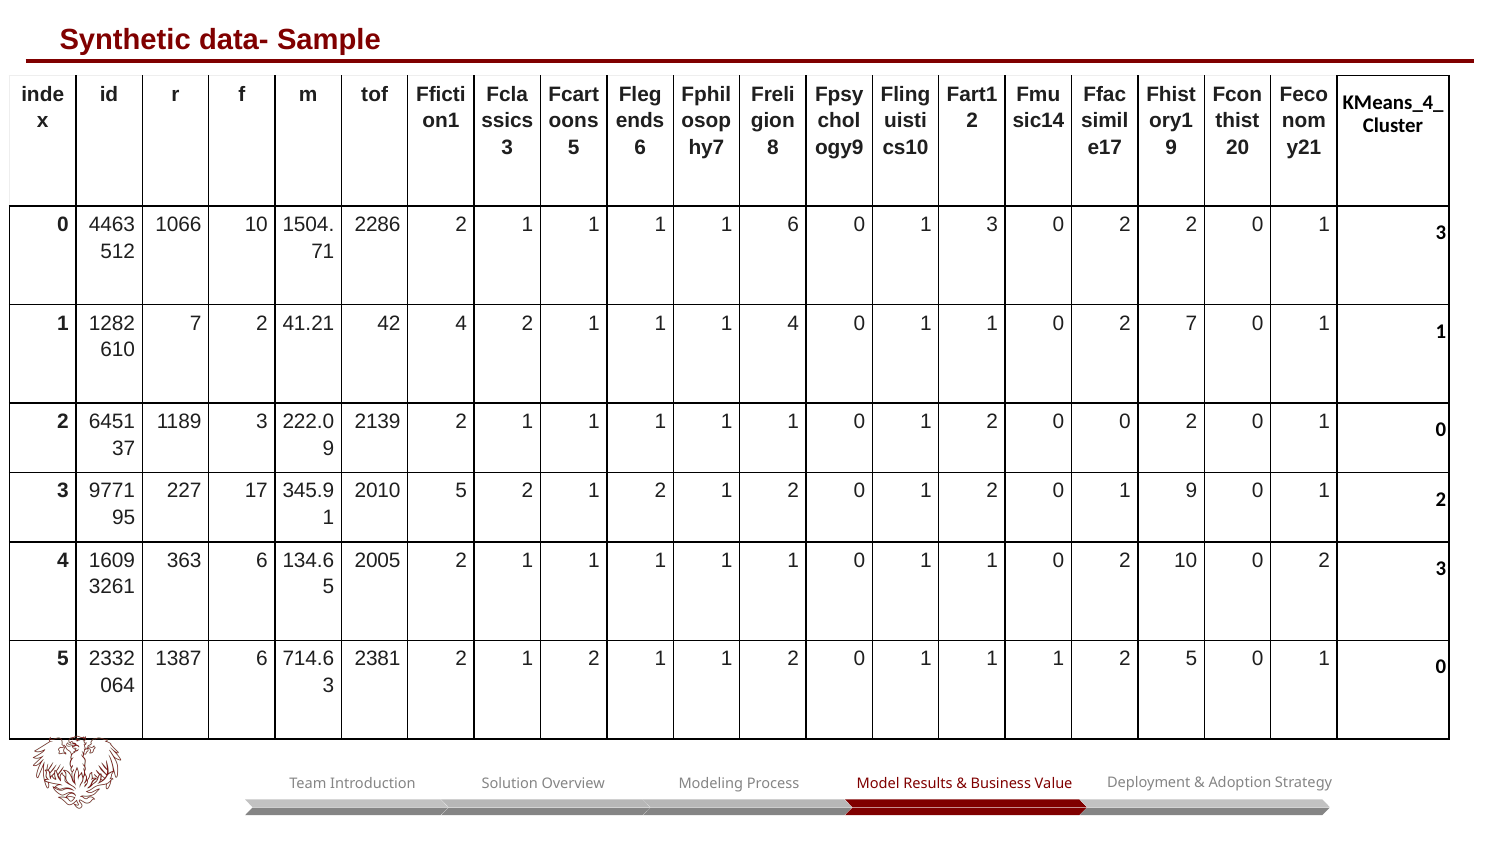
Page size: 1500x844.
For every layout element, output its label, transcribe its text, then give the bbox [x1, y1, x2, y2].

table_cell 1 [674, 543, 739, 640]
table_header tof [342, 76, 407, 205]
table_cell 1 [1271, 641, 1336, 738]
table_cell 1 [873, 543, 938, 640]
table_cell 0 [1205, 543, 1270, 640]
table_header Flegends6 [608, 76, 673, 205]
table_cell 2 [475, 305, 540, 402]
table_header Freligion8 [740, 76, 805, 205]
table_cell 1 [674, 305, 739, 402]
table_cell 1 [1006, 641, 1071, 738]
table_cell 1 [608, 207, 673, 304]
table_header Fconthist20 [1205, 76, 1270, 205]
table_cell 6 [209, 641, 274, 738]
table_cell 1 [740, 543, 805, 640]
table_cell 2 [1072, 641, 1137, 738]
table_cell 1 [674, 641, 739, 738]
table_cell 1 [475, 404, 540, 472]
table_header r [143, 76, 208, 205]
table_header index [10, 76, 75, 205]
table_cell 2 [608, 473, 673, 541]
table_cell 1 [475, 207, 540, 304]
table_cell 1189 [143, 404, 208, 472]
table_header m [276, 76, 341, 205]
table_cell 0 [1006, 207, 1071, 304]
table_cell 2 [740, 473, 805, 541]
table_cell 2 [10, 404, 75, 472]
table_cell 134.65 [276, 543, 341, 640]
table_cell 2 [475, 473, 540, 541]
table_cell 10 [209, 207, 274, 304]
table_cell 1 [1271, 305, 1336, 402]
table_cell 2 [939, 404, 1004, 472]
table_cell 2 [408, 641, 473, 738]
table_cell 2 [1271, 543, 1336, 640]
table_cell 1 [873, 207, 938, 304]
table_cell 0 [807, 641, 872, 738]
table_cell 1 [873, 641, 938, 738]
table_cell 1 [873, 305, 938, 402]
table_cell 2 [1072, 207, 1137, 304]
table_cell 4 [10, 543, 75, 640]
table_cell 1 [475, 641, 540, 738]
table_cell 2 [740, 641, 805, 738]
table_cell 3 [10, 473, 75, 541]
table_cell 0 [1006, 473, 1071, 541]
table_cell 1 [1271, 404, 1336, 472]
table_cell 1 [10, 305, 75, 402]
table_cell 0 [807, 207, 872, 304]
table_cell 1 [541, 473, 606, 541]
table_cell 1 [1072, 473, 1137, 541]
table_cell 1 [541, 543, 606, 640]
table_cell 0 [1006, 305, 1071, 402]
table_cell 1 [541, 207, 606, 304]
table_cell 42 [342, 305, 407, 402]
table_cell 2 [1072, 543, 1137, 640]
table_cell 2 [1139, 404, 1204, 472]
table_cell 3 [1338, 543, 1448, 640]
table_cell 0 [807, 404, 872, 472]
table_cell 1 [608, 641, 673, 738]
table_cell 2286 [342, 207, 407, 304]
table_cell 2010 [342, 473, 407, 541]
table_cell 41.21 [276, 305, 341, 402]
text_box Synthetic data- Sample [44, 5, 539, 56]
table_cell 2 [408, 207, 473, 304]
table_cell 2 [541, 641, 606, 738]
table_cell 7 [1139, 305, 1204, 402]
table_header Fpsychology9 [807, 76, 872, 205]
table_cell 2 [1338, 473, 1448, 541]
table_cell 1 [939, 305, 1004, 402]
table_cell 0 [1205, 404, 1270, 472]
table_cell 2 [408, 543, 473, 640]
table_cell 4463512 [77, 207, 142, 304]
table_cell 16093261 [77, 543, 142, 640]
table_cell 1 [674, 404, 739, 472]
table_cell 0 [1006, 543, 1071, 640]
table_cell 1504.71 [276, 207, 341, 304]
table_cell 0 [10, 207, 75, 304]
table_cell 1 [674, 473, 739, 541]
table_header Fphilosophy7 [674, 76, 739, 205]
table_header KMeans_4_Cluster [1338, 76, 1448, 205]
table_cell 1 [873, 404, 938, 472]
table_header Ffiction1 [408, 76, 473, 205]
table_cell 227 [143, 473, 208, 541]
table_cell 1 [1271, 473, 1336, 541]
table_cell 4 [740, 305, 805, 402]
table_cell 2 [939, 473, 1004, 541]
table_cell 0 [1338, 641, 1448, 738]
table_cell 0 [1205, 305, 1270, 402]
table_cell 1 [608, 404, 673, 472]
table_cell 645137 [77, 404, 142, 472]
table_cell 3 [209, 404, 274, 472]
table_header f [209, 76, 274, 205]
table_cell 0 [807, 543, 872, 640]
table_cell 3 [939, 207, 1004, 304]
table_cell 0 [1205, 473, 1270, 541]
table_cell 1 [939, 641, 1004, 738]
table_cell 1 [608, 543, 673, 640]
table_cell 9 [1139, 473, 1204, 541]
table_cell 1 [541, 305, 606, 402]
table_cell 1 [939, 543, 1004, 640]
table_cell 2 [408, 404, 473, 472]
table_cell 2332064 [77, 641, 142, 738]
table_cell 6 [209, 543, 274, 640]
table_cell 222.09 [276, 404, 341, 472]
table_cell 1 [608, 305, 673, 402]
table_cell 1387 [143, 641, 208, 738]
table_cell 5 [10, 641, 75, 738]
table_cell 0 [1338, 404, 1448, 472]
table_cell 977195 [77, 473, 142, 541]
table_cell 2005 [342, 543, 407, 640]
picture [27, 728, 126, 816]
table_header Fmusic14 [1006, 76, 1071, 205]
table_cell 7 [143, 305, 208, 402]
table_cell 1 [1271, 207, 1336, 304]
table_cell 4 [408, 305, 473, 402]
table_header Fart12 [939, 76, 1004, 205]
table_header Feconomy21 [1271, 76, 1336, 205]
table_cell 0 [1205, 641, 1270, 738]
table_cell 2 [1139, 207, 1204, 304]
table_cell 345.91 [276, 473, 341, 541]
table_cell 5 [408, 473, 473, 541]
table_header Fcartoons5 [541, 76, 606, 205]
table_cell 363 [143, 543, 208, 640]
table_cell 1 [674, 207, 739, 304]
table_cell 1 [475, 543, 540, 640]
table_cell 2 [209, 305, 274, 402]
table_cell 1 [541, 404, 606, 472]
table_header Ffacsimile17 [1072, 76, 1137, 205]
table_cell 0 [807, 305, 872, 402]
table_cell 5 [1139, 641, 1204, 738]
table_cell 1 [740, 404, 805, 472]
table_cell 1282610 [77, 305, 142, 402]
table_cell 3 [1338, 207, 1448, 304]
table_cell 1 [873, 473, 938, 541]
table_cell 0 [1006, 404, 1071, 472]
table_cell 10 [1139, 543, 1204, 640]
table_header Fhistory19 [1139, 76, 1204, 205]
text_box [244, 755, 1360, 844]
table_cell 1066 [143, 207, 208, 304]
table_header Fclassics3 [475, 76, 540, 205]
table_header id [77, 76, 142, 205]
table_cell 714.63 [276, 641, 341, 738]
table_cell 2 [1072, 305, 1137, 402]
table_cell 0 [1072, 404, 1137, 472]
table_cell 1 [1338, 305, 1448, 402]
table_cell 17 [209, 473, 274, 541]
table_cell 0 [807, 473, 872, 541]
table_cell 0 [1205, 207, 1270, 304]
table_header Flinguistics10 [873, 76, 938, 205]
table_cell 2381 [342, 641, 407, 738]
table_cell 2139 [342, 404, 407, 472]
table_cell 6 [740, 207, 805, 304]
